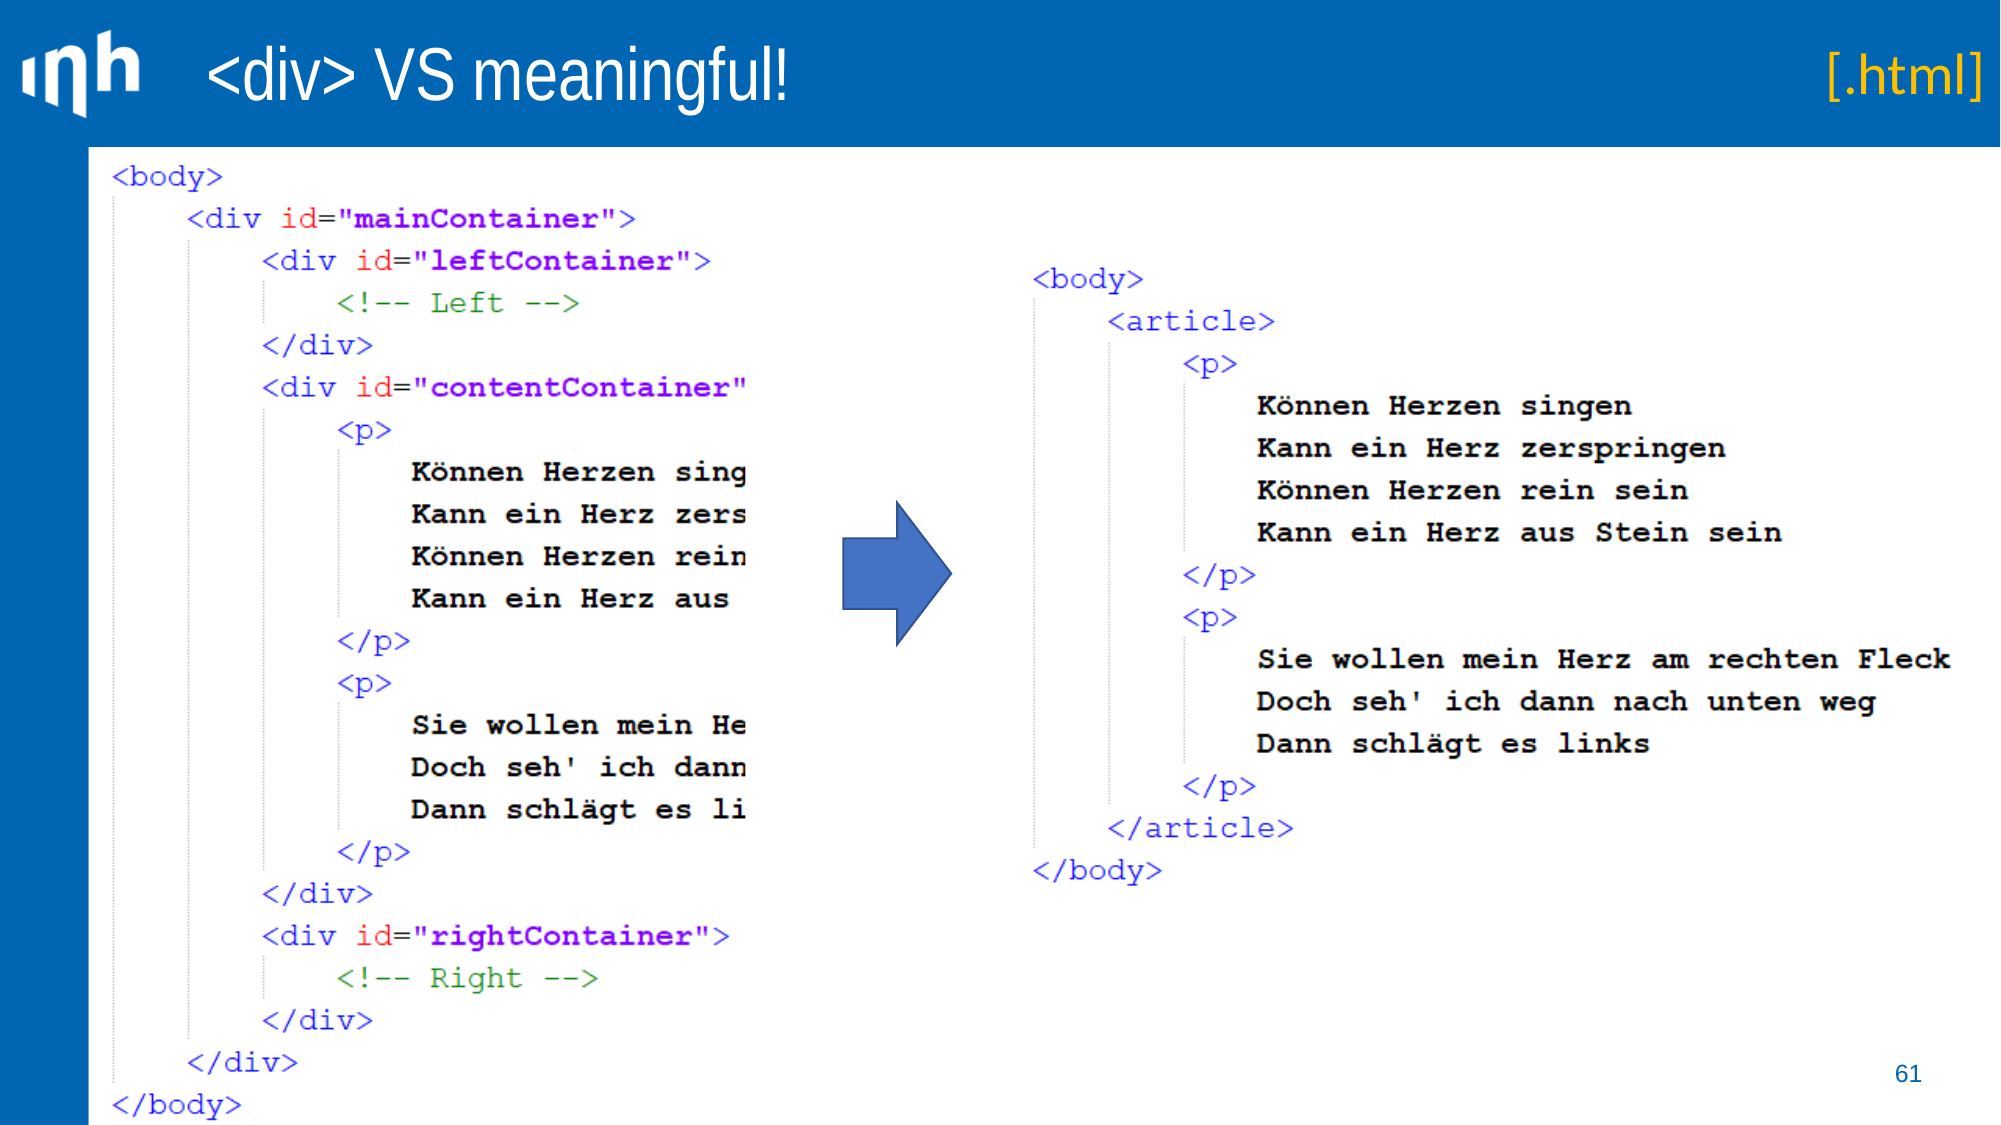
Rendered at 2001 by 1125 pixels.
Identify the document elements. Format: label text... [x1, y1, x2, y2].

picture [0, 0, 2001, 1125]
text_box [.html] [1537, 28, 2000, 114]
text_box 61 [1782, 1042, 1938, 1103]
text_box <div> VS meaningful! [191, 18, 1691, 125]
